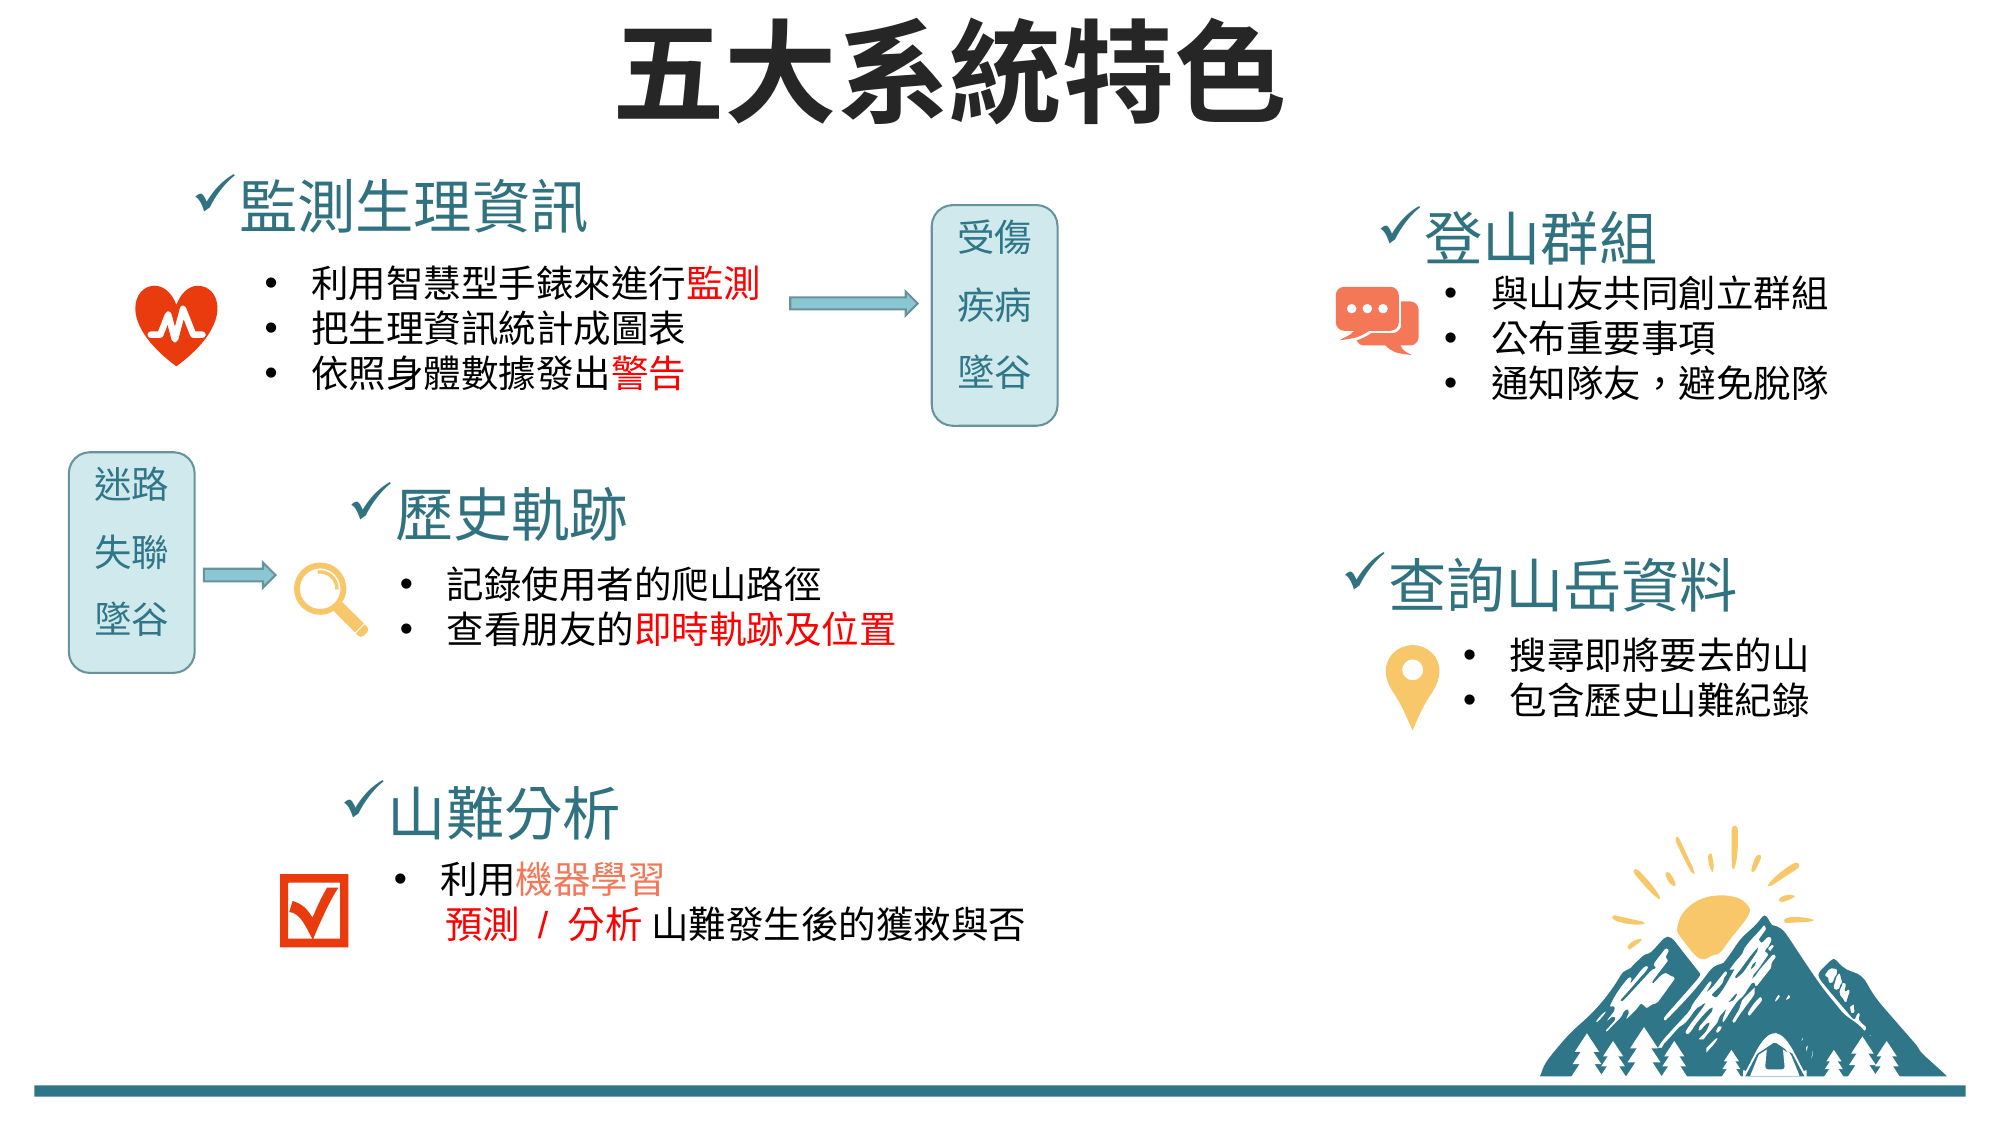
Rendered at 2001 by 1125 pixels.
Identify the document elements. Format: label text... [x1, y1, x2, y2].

text_box [292, 561, 370, 638]
text_box 查詢山岳資料 [1325, 541, 1754, 672]
text_box 受傷 疾病墜谷 [930, 204, 1059, 427]
text_box [1334, 285, 1420, 357]
text_box [202, 560, 278, 591]
text_box [789, 289, 920, 318]
text_box 歷史軌跡 [332, 471, 695, 601]
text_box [1539, 825, 1947, 1078]
text_box 記錄使用者的爬山路徑 查看朋友的即時軌跡及位置 [385, 553, 912, 659]
text_box 與山友共同創立群組 公布重要事項 通知隊友，避免脫隊 [1429, 262, 1844, 413]
text_box [1384, 672, 1441, 734]
text_box 利用智慧型手錶來進行監測 把生理資訊統計成圖表 依照身體數據發出警告 [249, 252, 777, 403]
list 五大系統特色 [0, 18, 1899, 138]
text_box 監測生理資訊 [176, 163, 656, 293]
text_box 山難分析 [324, 769, 688, 900]
text_box 迷路 失聯墜谷 [67, 451, 196, 674]
text_box 利用機器學習 預測 / 分析 山難發生後的獲救與否 [379, 848, 1042, 953]
text_box 登山群組 [1361, 194, 1725, 325]
text_box [134, 284, 219, 368]
text_box 搜尋即將要去的山 包含歷史山難紀錄 [1448, 625, 1826, 730]
text_box [279, 873, 349, 948]
